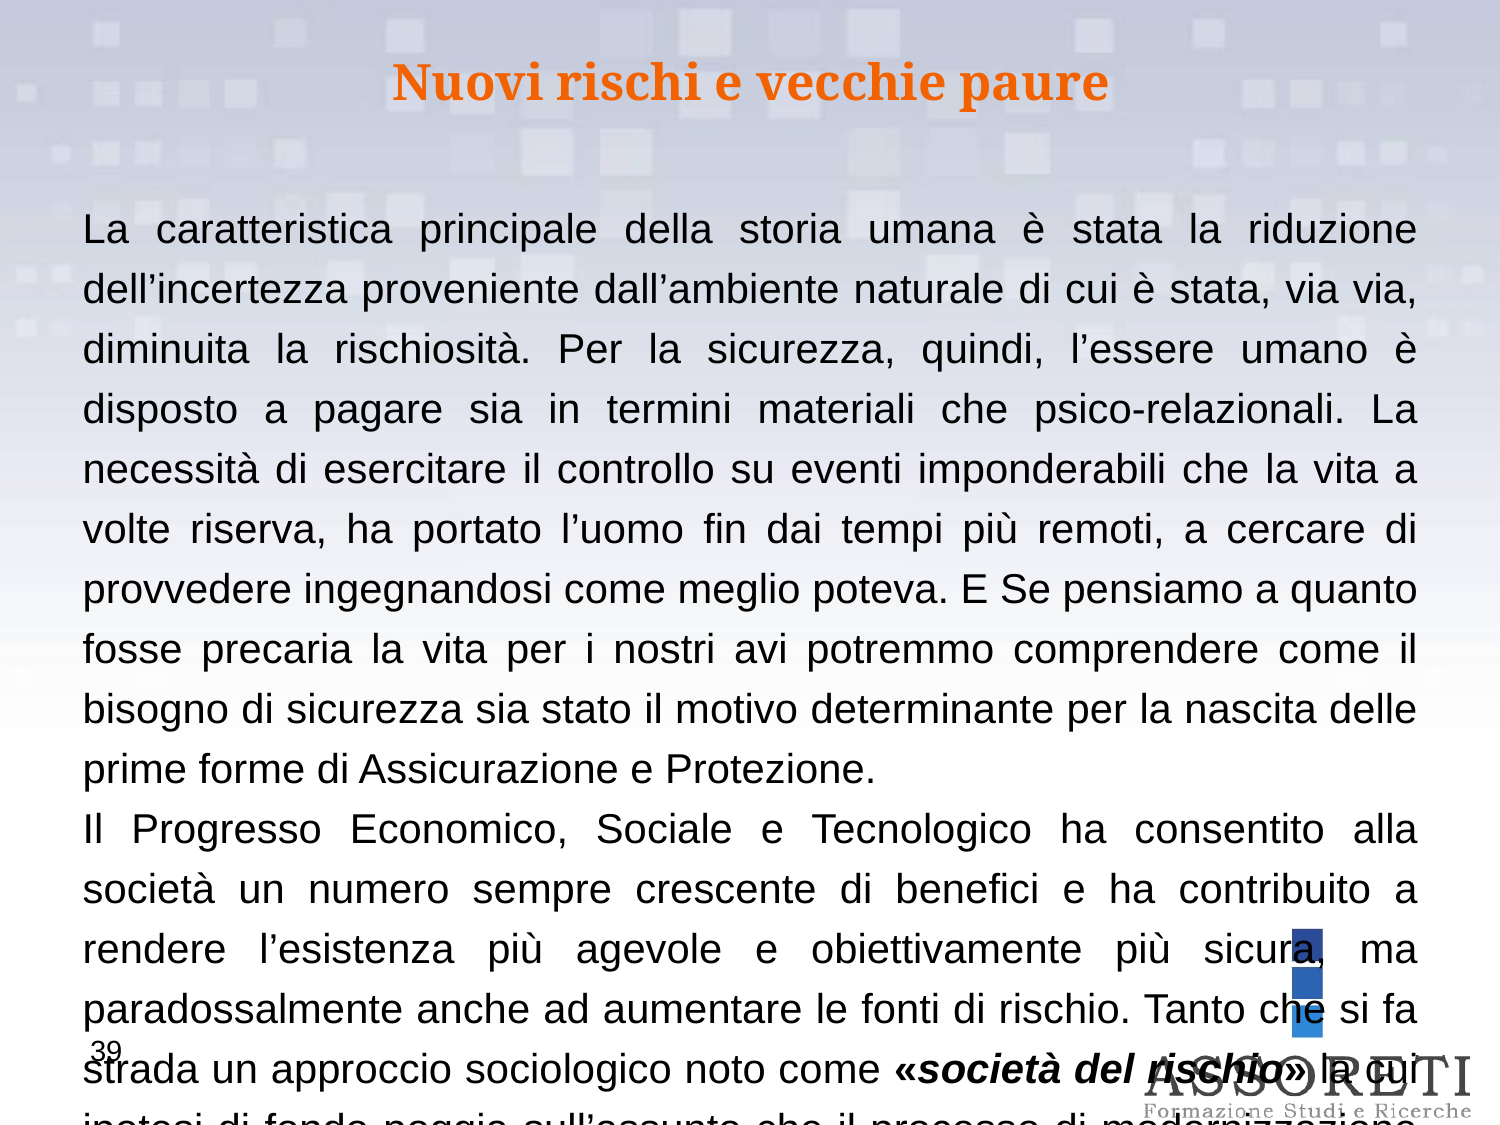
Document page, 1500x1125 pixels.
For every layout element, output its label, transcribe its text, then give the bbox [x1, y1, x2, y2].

picture [0, 0, 1500, 1125]
text_box Nuovi rischi e vecchie paure [72, 42, 1431, 118]
slide_number 39 [74, 1024, 426, 1103]
text_box La caratteristica principale della storia umana è stata la riduzione dell’incertezza proveniente dall’ambiente naturale di cui è stata, via via, diminuita la rischiosità. Per la sicurezza, quindi, l’essere umano è disposto a pagare sia in termini materiali che psico-relazionali. La necessità di esercitare il controllo su eventi imponderabili che la vita a volte riserva, ha portato l’uomo fin dai tempi più remoti, a cercare di provvedere ingegnandosi come meglio poteva. E Se pensiamo a quanto fosse precaria la vita per i nostri avi potremmo comprendere come il bisogno di sicurezza sia stato il motivo determinante per la nascita delle prime forme di Assicurazione e Protezione. Il Progresso Economico, Sociale e Tecnologico ha consentito alla società un numero sempre crescente di benefici e ha contribuito a rendere l’esistenza più agevole e obiettivamente più sicura, ma paradossalmente anche ad aumentare le fonti di rischio. Tanto che si fa strada un approccio sociologico noto come «società del rischio» la cui ipotesi di fondo poggia sull’assunto che il processo di modernizzazione sia accompagnato da un crescente proliferare di rischi. [68, 184, 1434, 1125]
